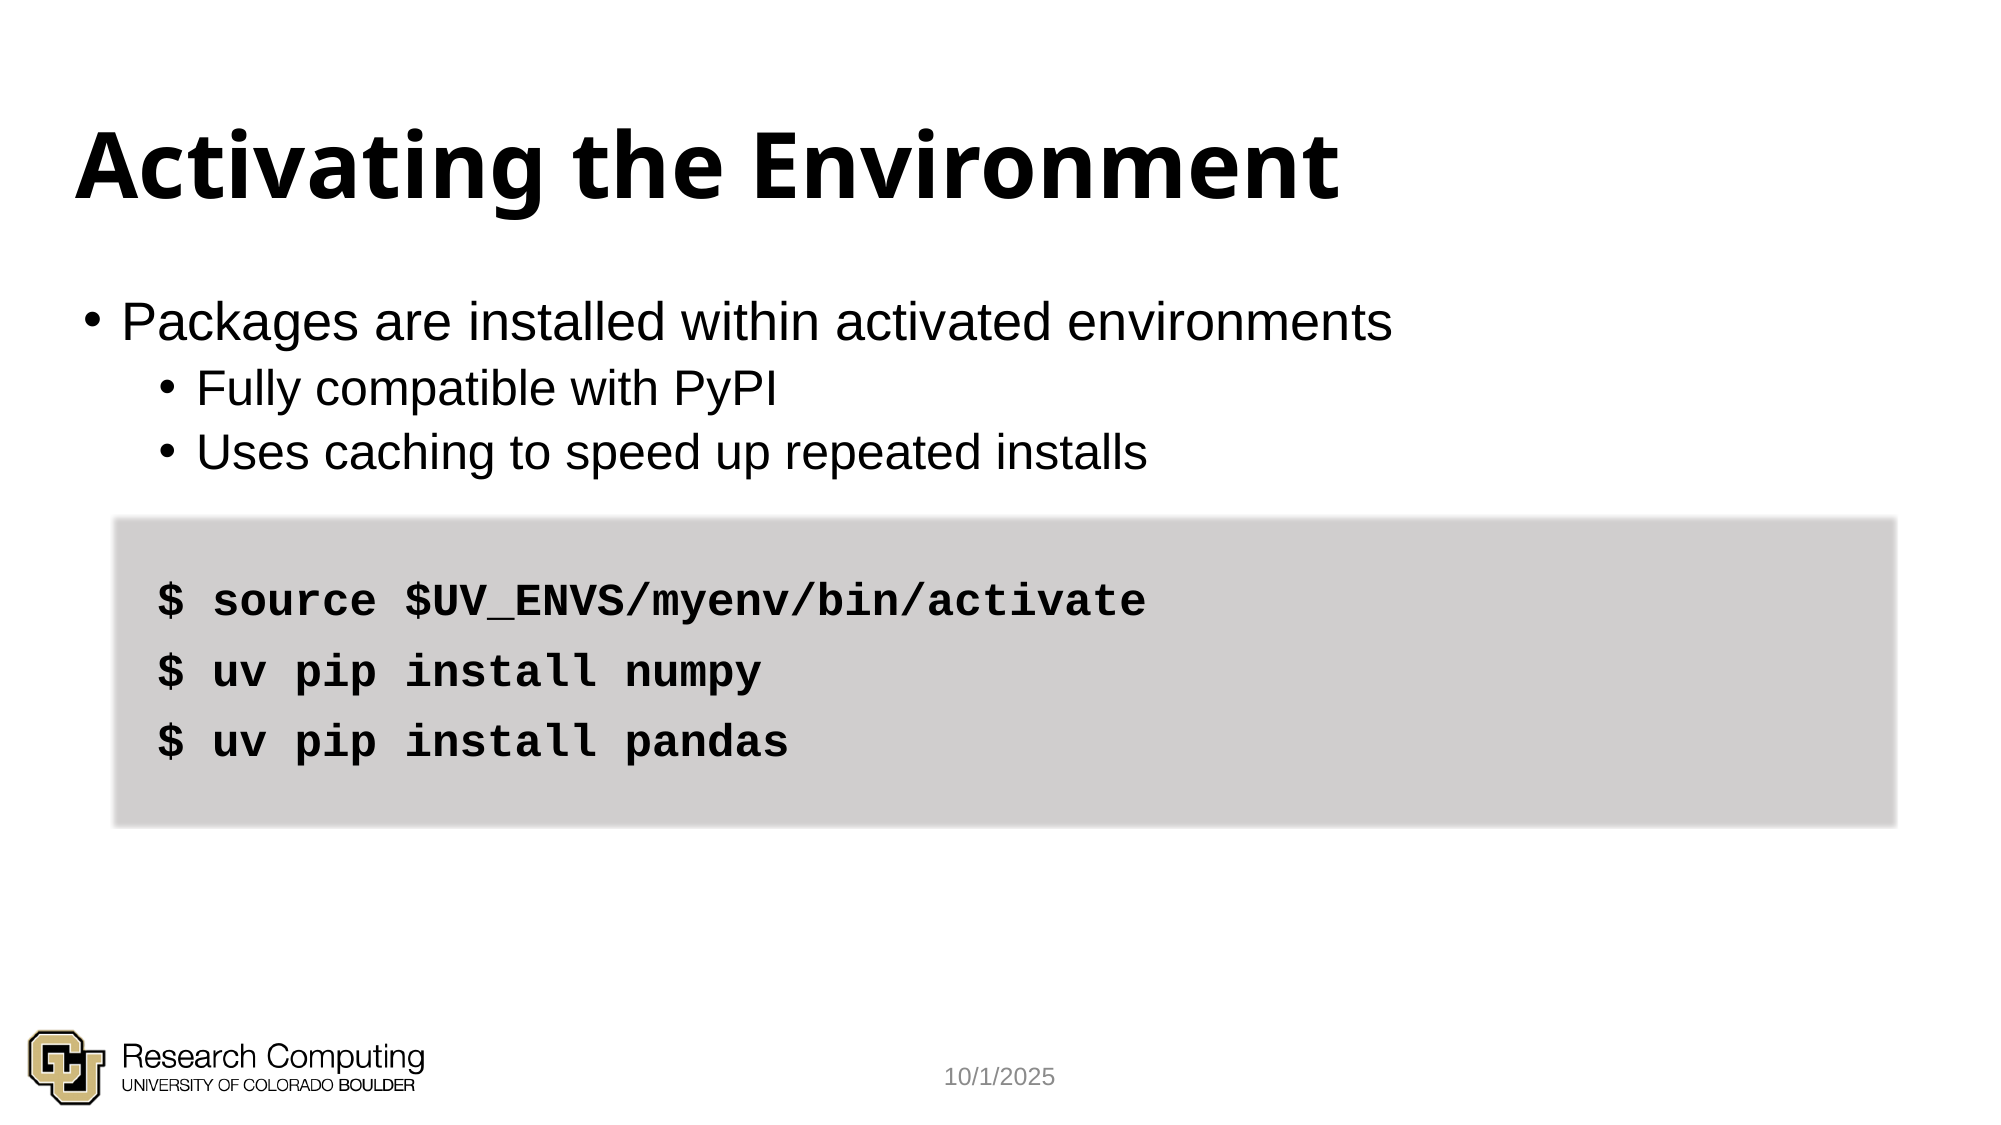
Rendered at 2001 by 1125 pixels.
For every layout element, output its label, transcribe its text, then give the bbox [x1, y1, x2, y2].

title Activating the Environment [60, 59, 1999, 278]
picture [0, 1024, 775, 1121]
text_box Packages are installed within activated environments Fully compatible with PyPI Uses caching to speed up repeated installs [68, 272, 1868, 1002]
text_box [110, 492, 1899, 851]
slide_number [774, 1045, 1225, 1105]
